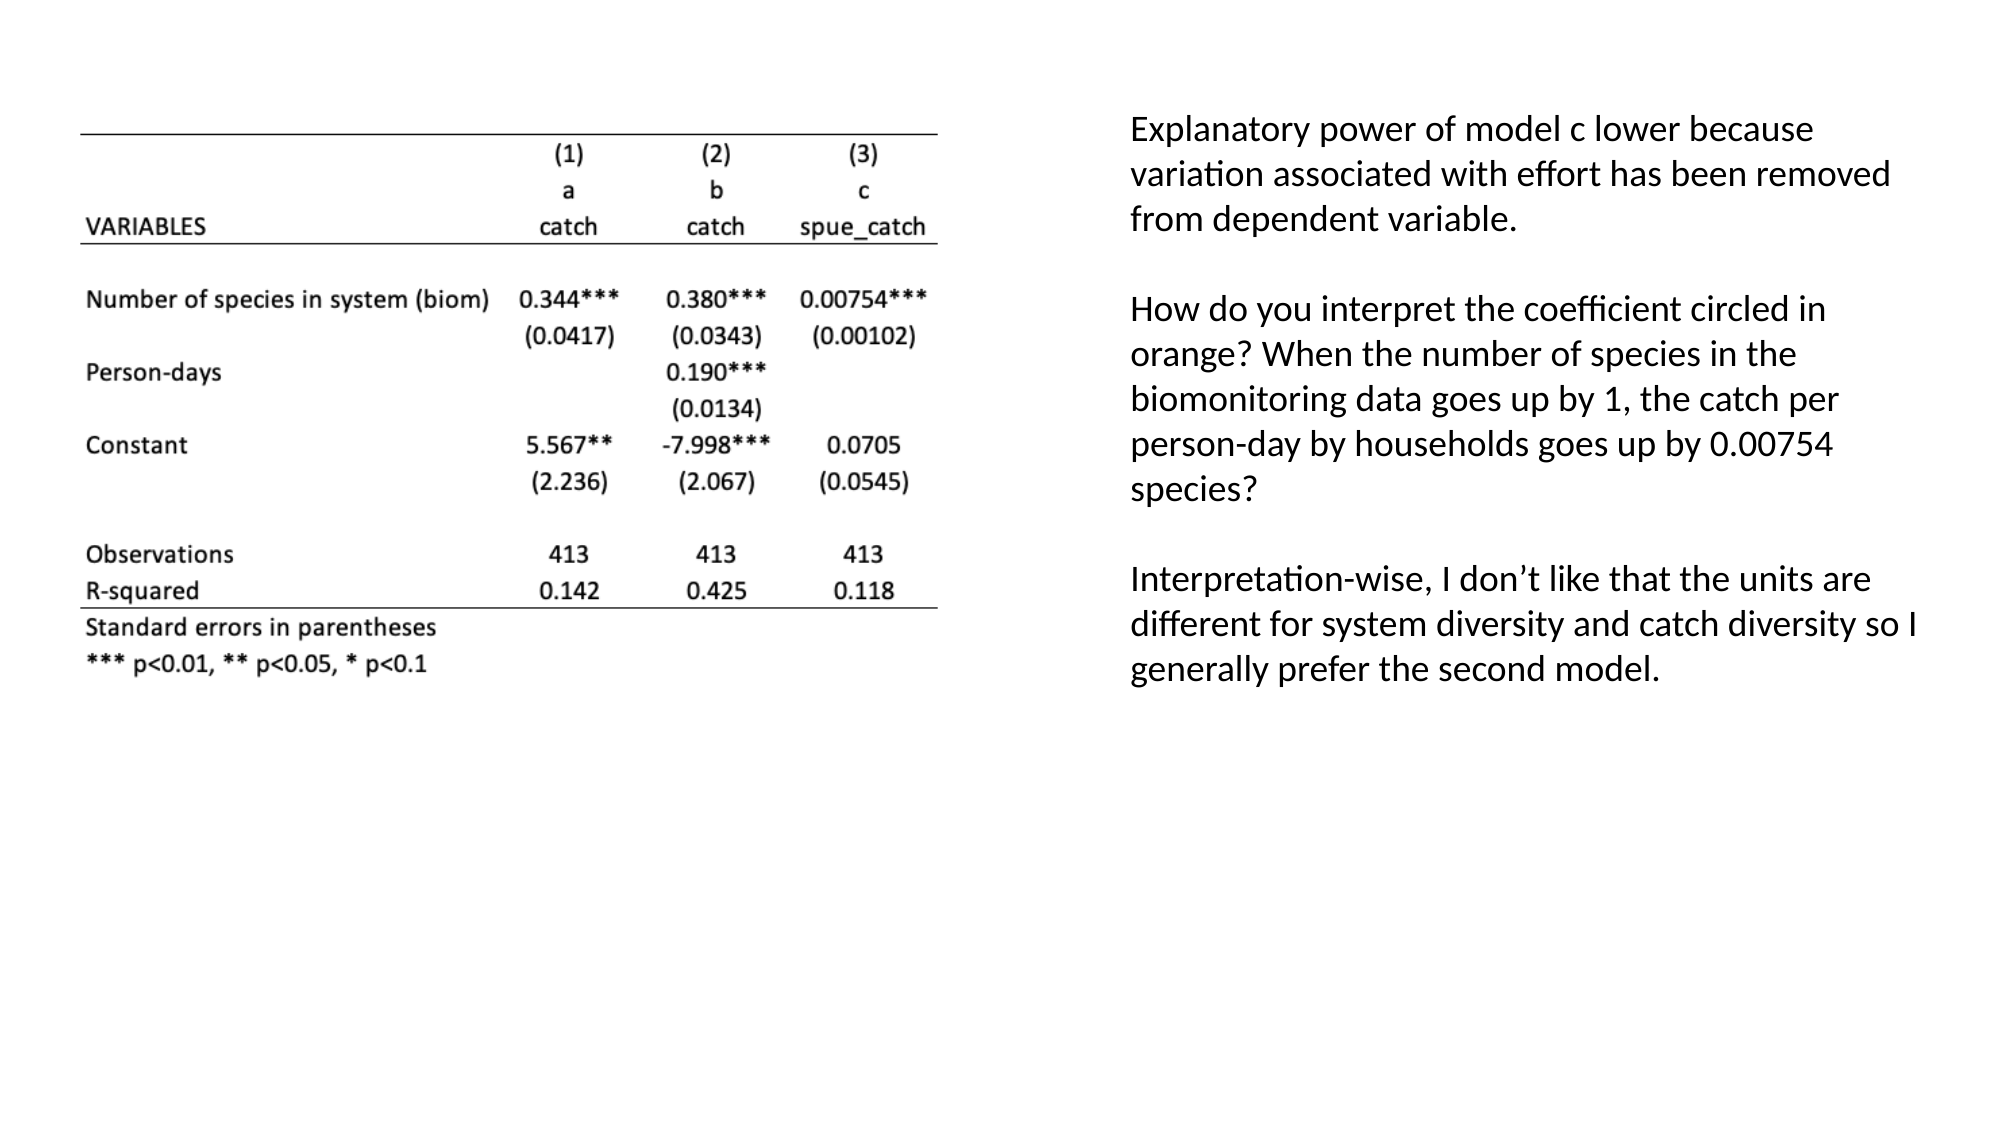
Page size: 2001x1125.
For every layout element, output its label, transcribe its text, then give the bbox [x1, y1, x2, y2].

text_box Explanatory power of model c lower because variation associated with effort has been removed from dependent variable. How do you interpret the coefficient circled in orange? When the number of species in the biomonitoring data goes up by 1, the catch per person-day by households goes up by 0.00754 species? Interpretation-wise, I don’t like that the units are different for system diversity and catch diversity so I generally prefer the second model. [1115, 96, 1950, 742]
picture [71, 111, 942, 683]
